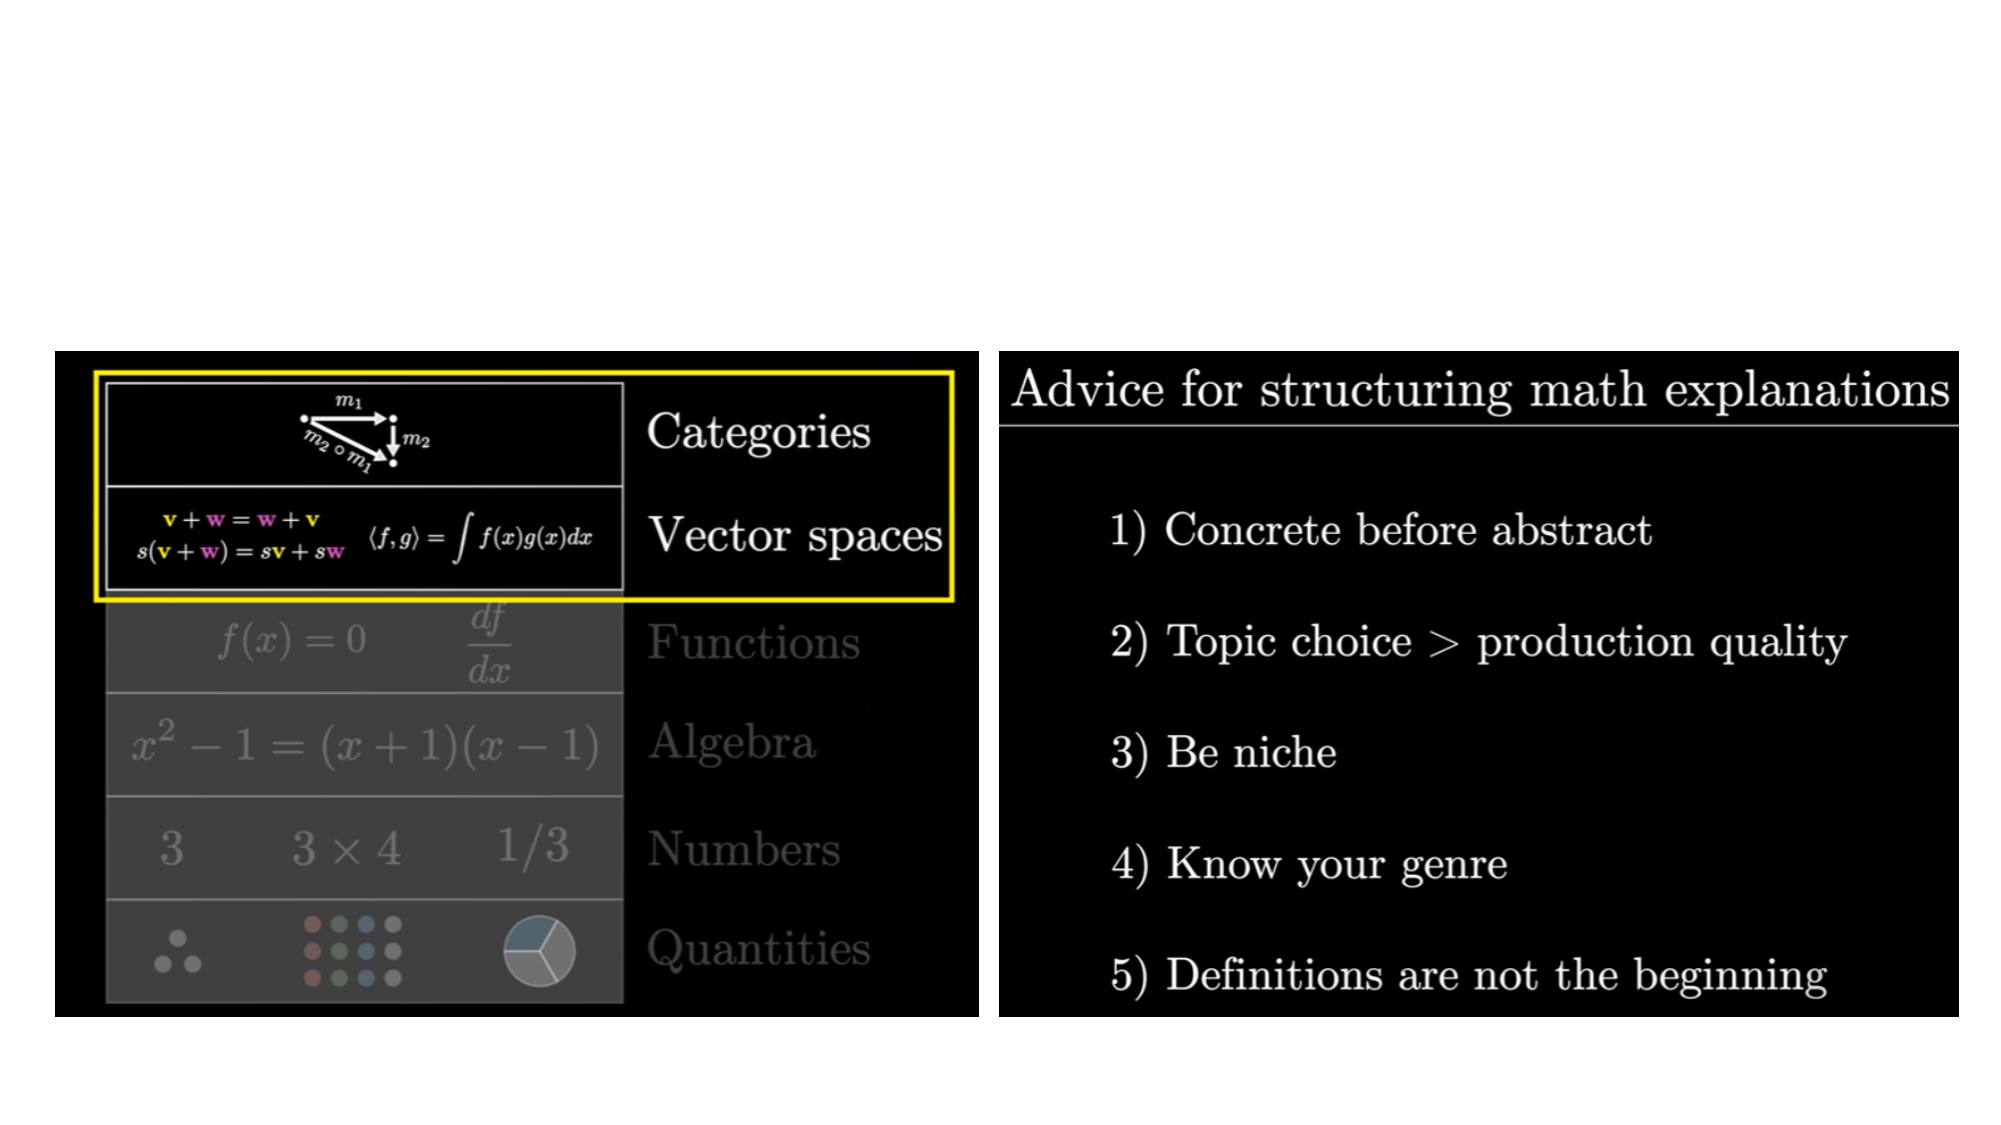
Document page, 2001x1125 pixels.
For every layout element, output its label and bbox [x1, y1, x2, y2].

picture [999, 351, 1959, 1017]
list [55, 351, 979, 1017]
